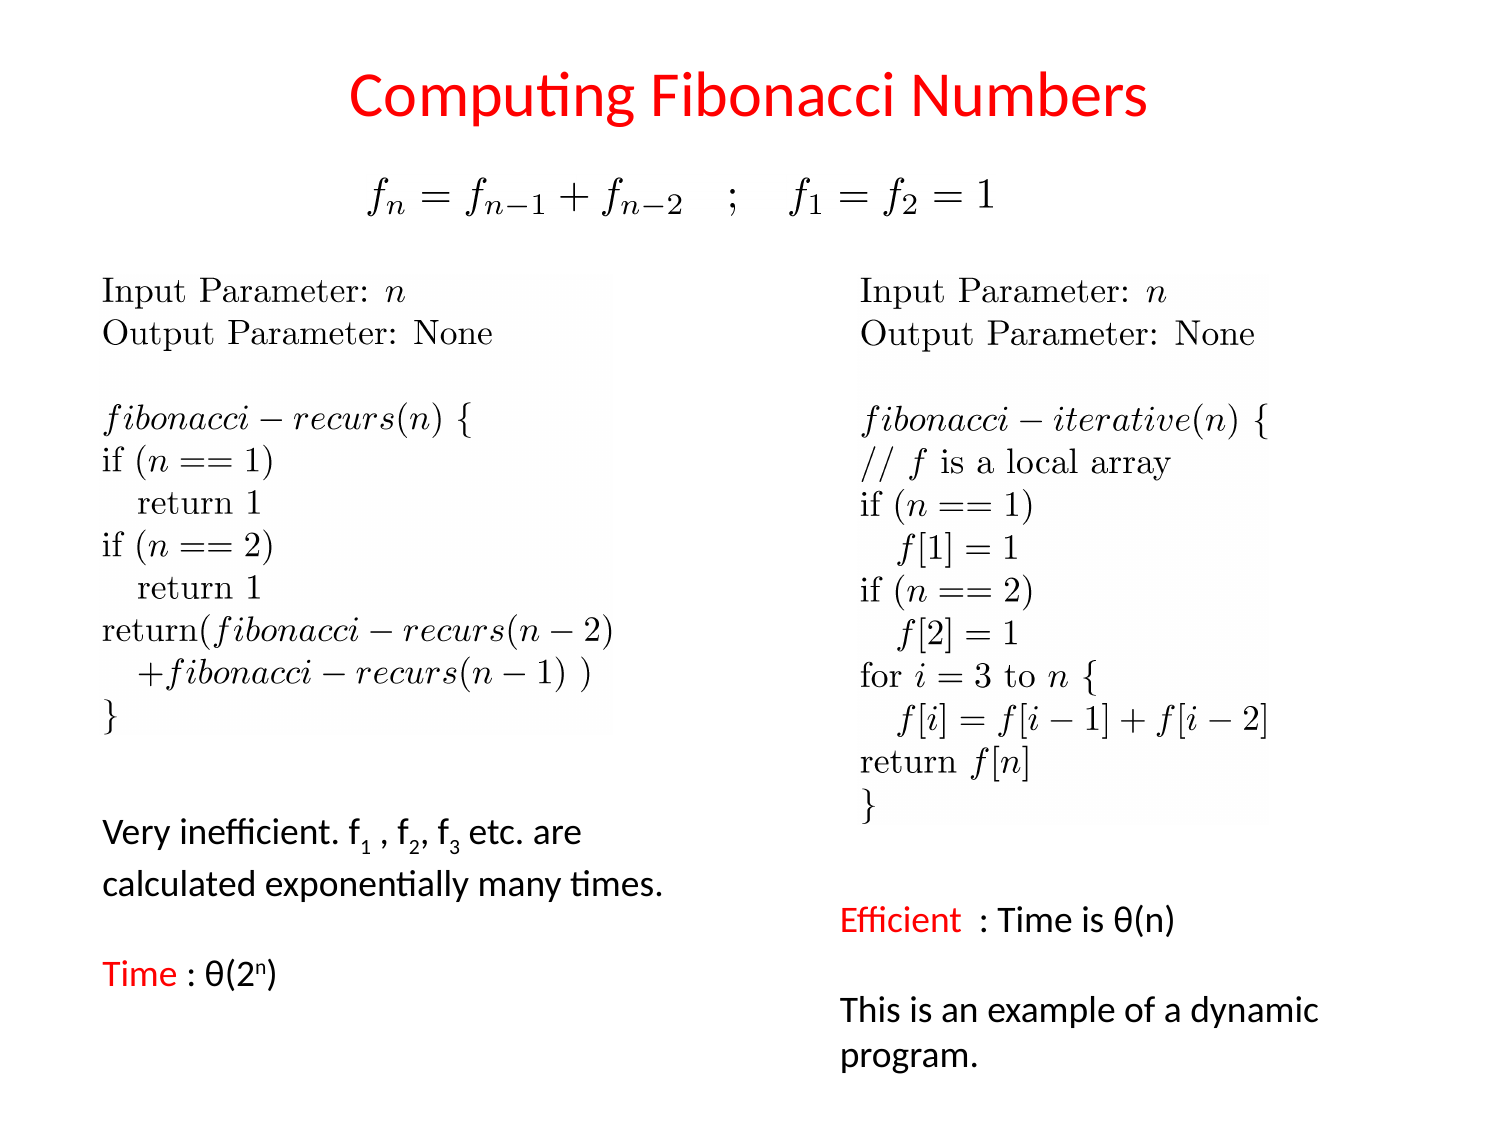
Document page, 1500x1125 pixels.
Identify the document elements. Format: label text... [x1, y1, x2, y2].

picture [366, 174, 997, 217]
picture [857, 274, 1269, 826]
title Computing Fibonacci Numbers [75, 45, 1425, 138]
text_box Efficient : Time is θ(n) This is an example of a dynamic program. [825, 887, 1450, 1083]
picture [99, 274, 613, 735]
text_box Very inefficient. f1 , f2, f3 etc. are calculated exponentially many times. Time : θ(2n) [87, 799, 688, 1001]
